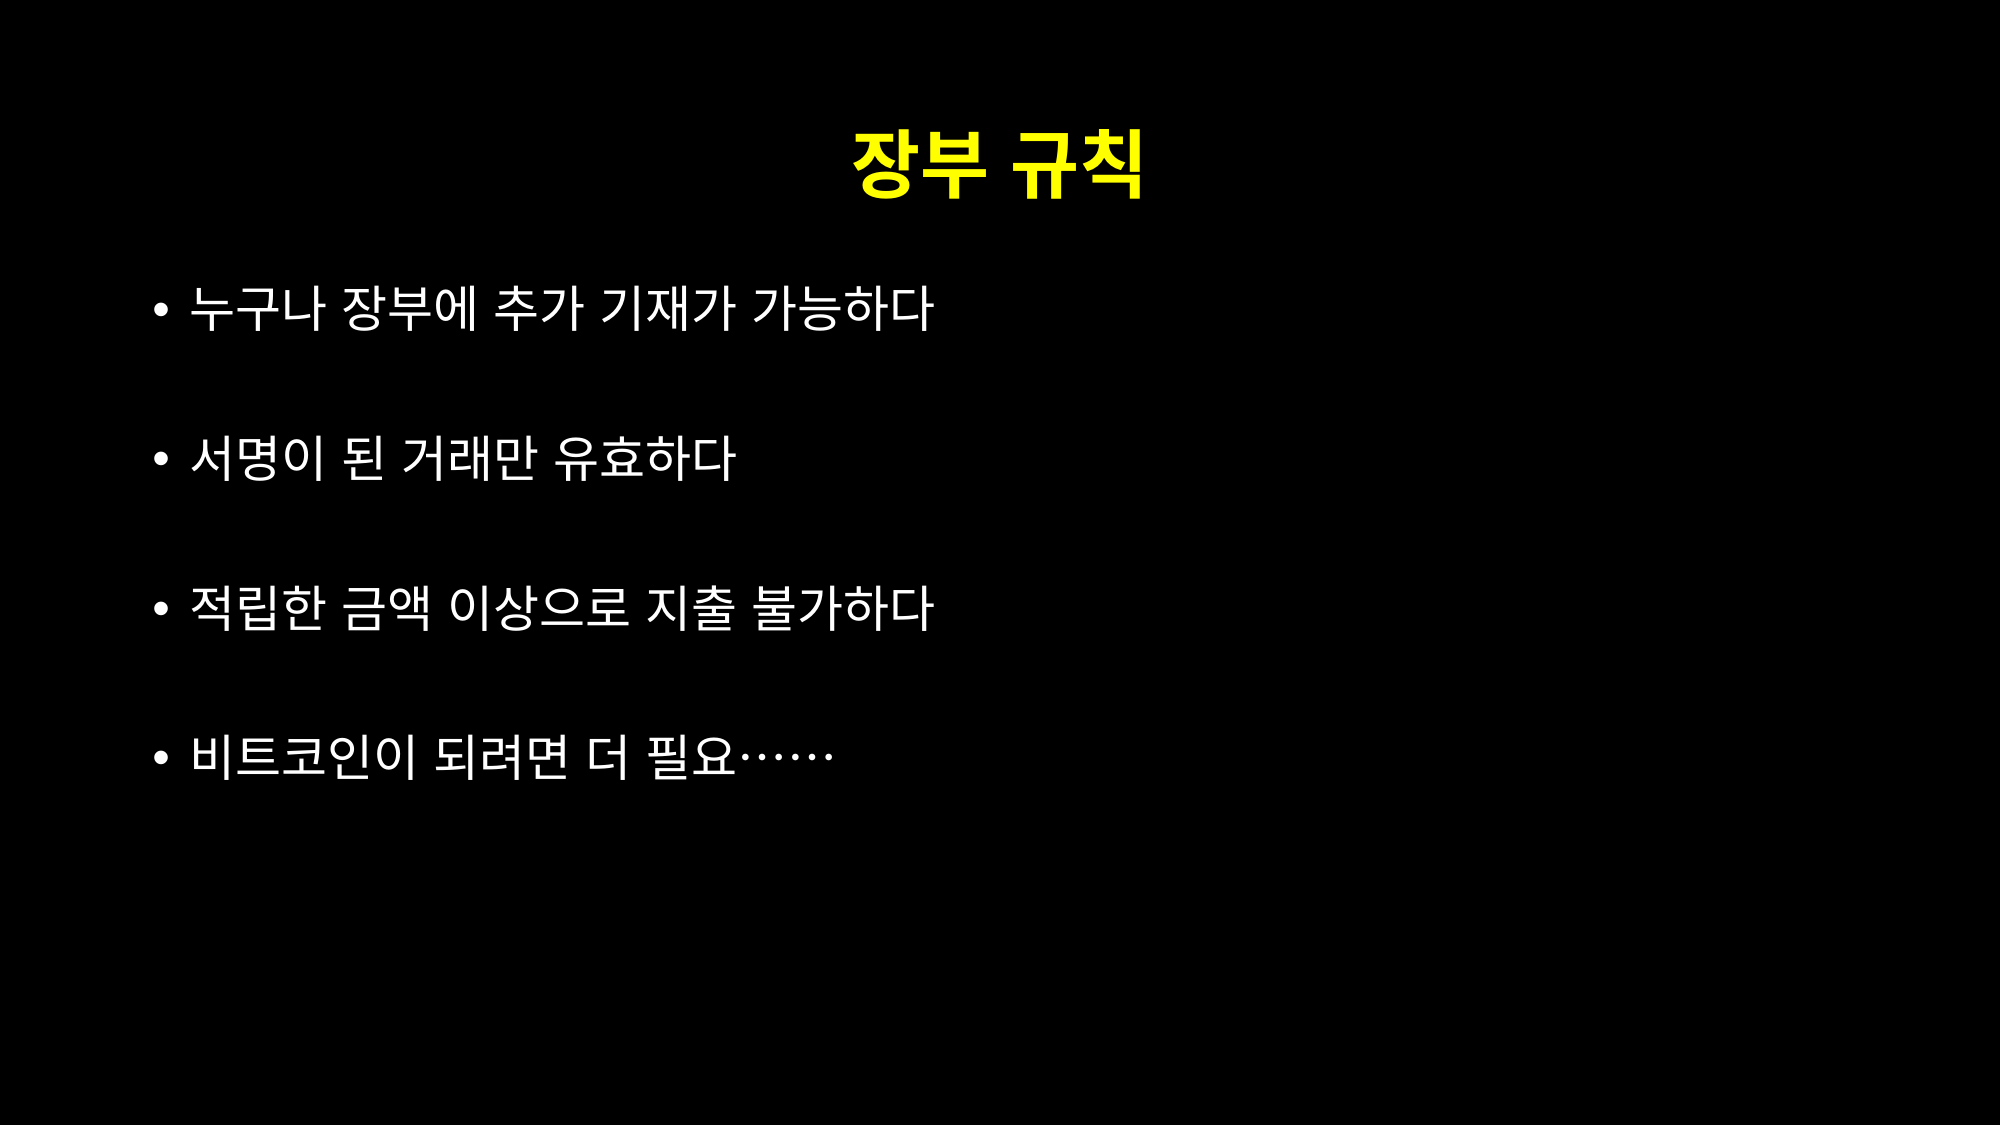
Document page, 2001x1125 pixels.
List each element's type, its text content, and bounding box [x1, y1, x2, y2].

title 장부 규칙 [137, 59, 1863, 277]
list 누구나 장부에 추가 기재가 가능하다 서명이 된 거래만 유효하다 적립한 금액 이상으로 지출 불가하다 비트코인이 되려면 더 필요…… [137, 277, 1863, 992]
